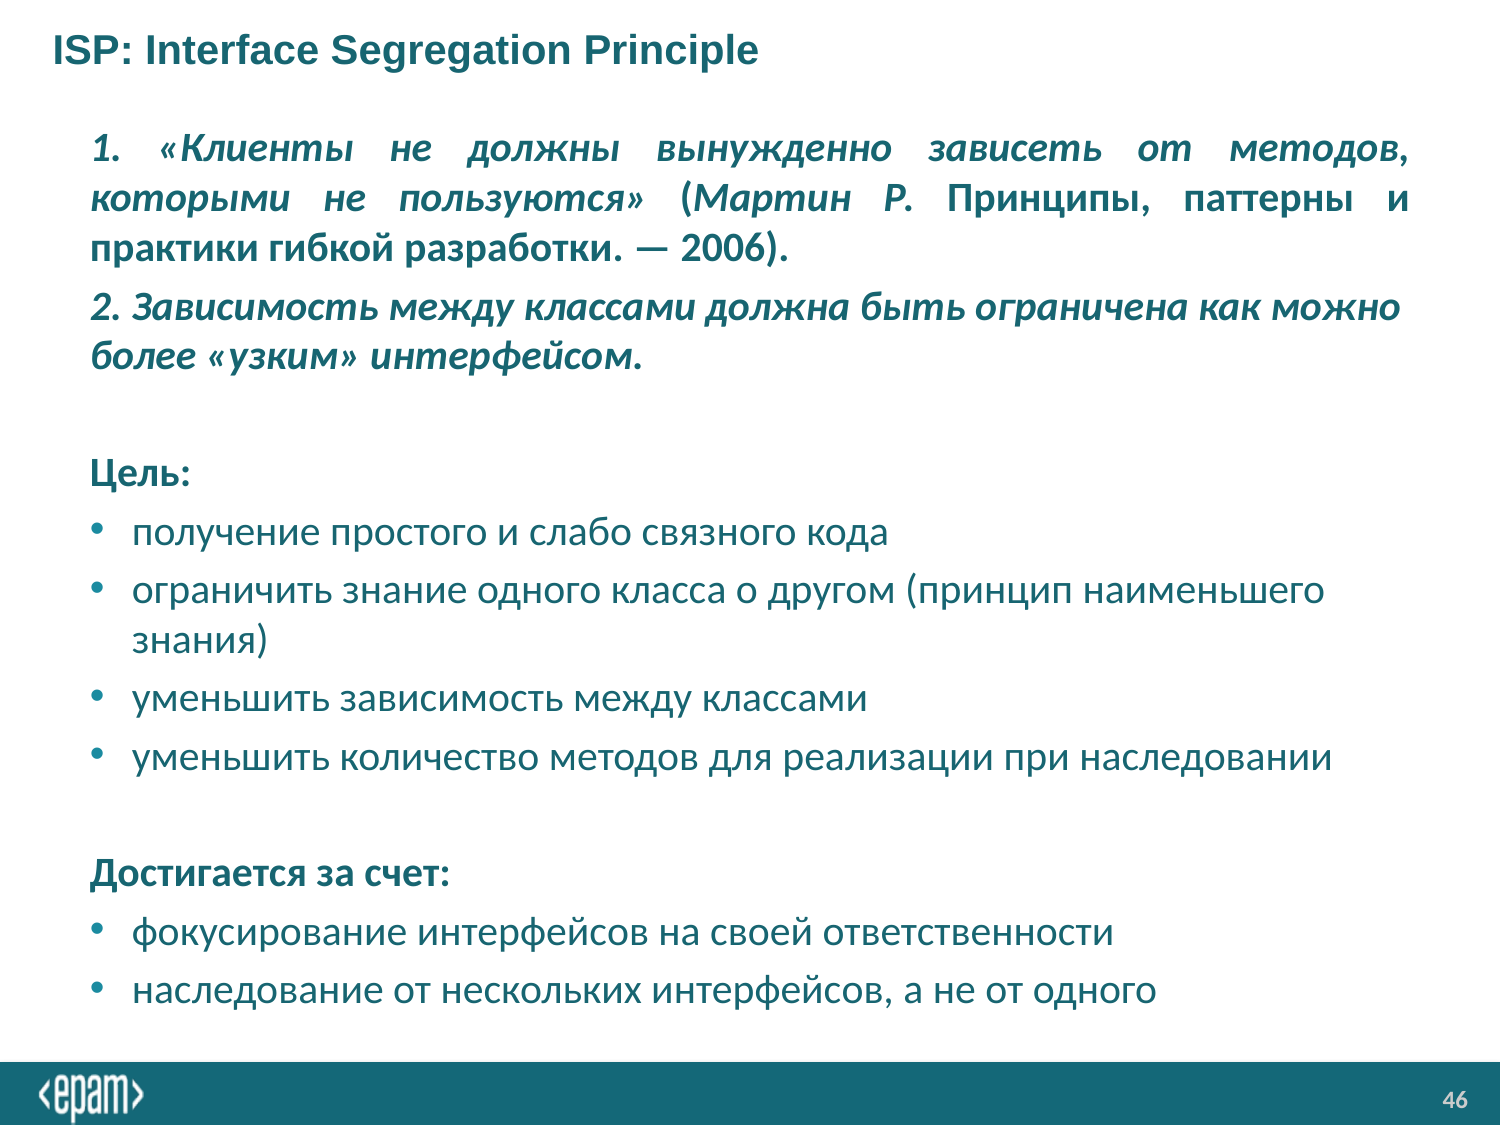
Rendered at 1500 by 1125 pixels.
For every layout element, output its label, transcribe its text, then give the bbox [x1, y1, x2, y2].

title ISP: Interface Segregation Principle [0, 0, 1500, 95]
picture [38, 1074, 144, 1125]
text_box 1. «Клиенты не должны вынужденно зависеть от методов, которыми не пользуются» (Мартин Р. Принципы, паттерны и практики гибкой разработки. — 2006). 2. Зависимость между классами должна быть ограничена как можно более «узким» интерфейсом. Цель: получение простого и слабо связного кода ограничить знание одного класса о другом (принцип наименьшего знания) уменьшить зависимость между классами уменьшить количество методов для реализации при наследовании Достигается за счет: фокусирование интерфейсов на своей ответственности наследование от нескольких интерфейсов, а не от одного [74, 112, 1425, 1055]
